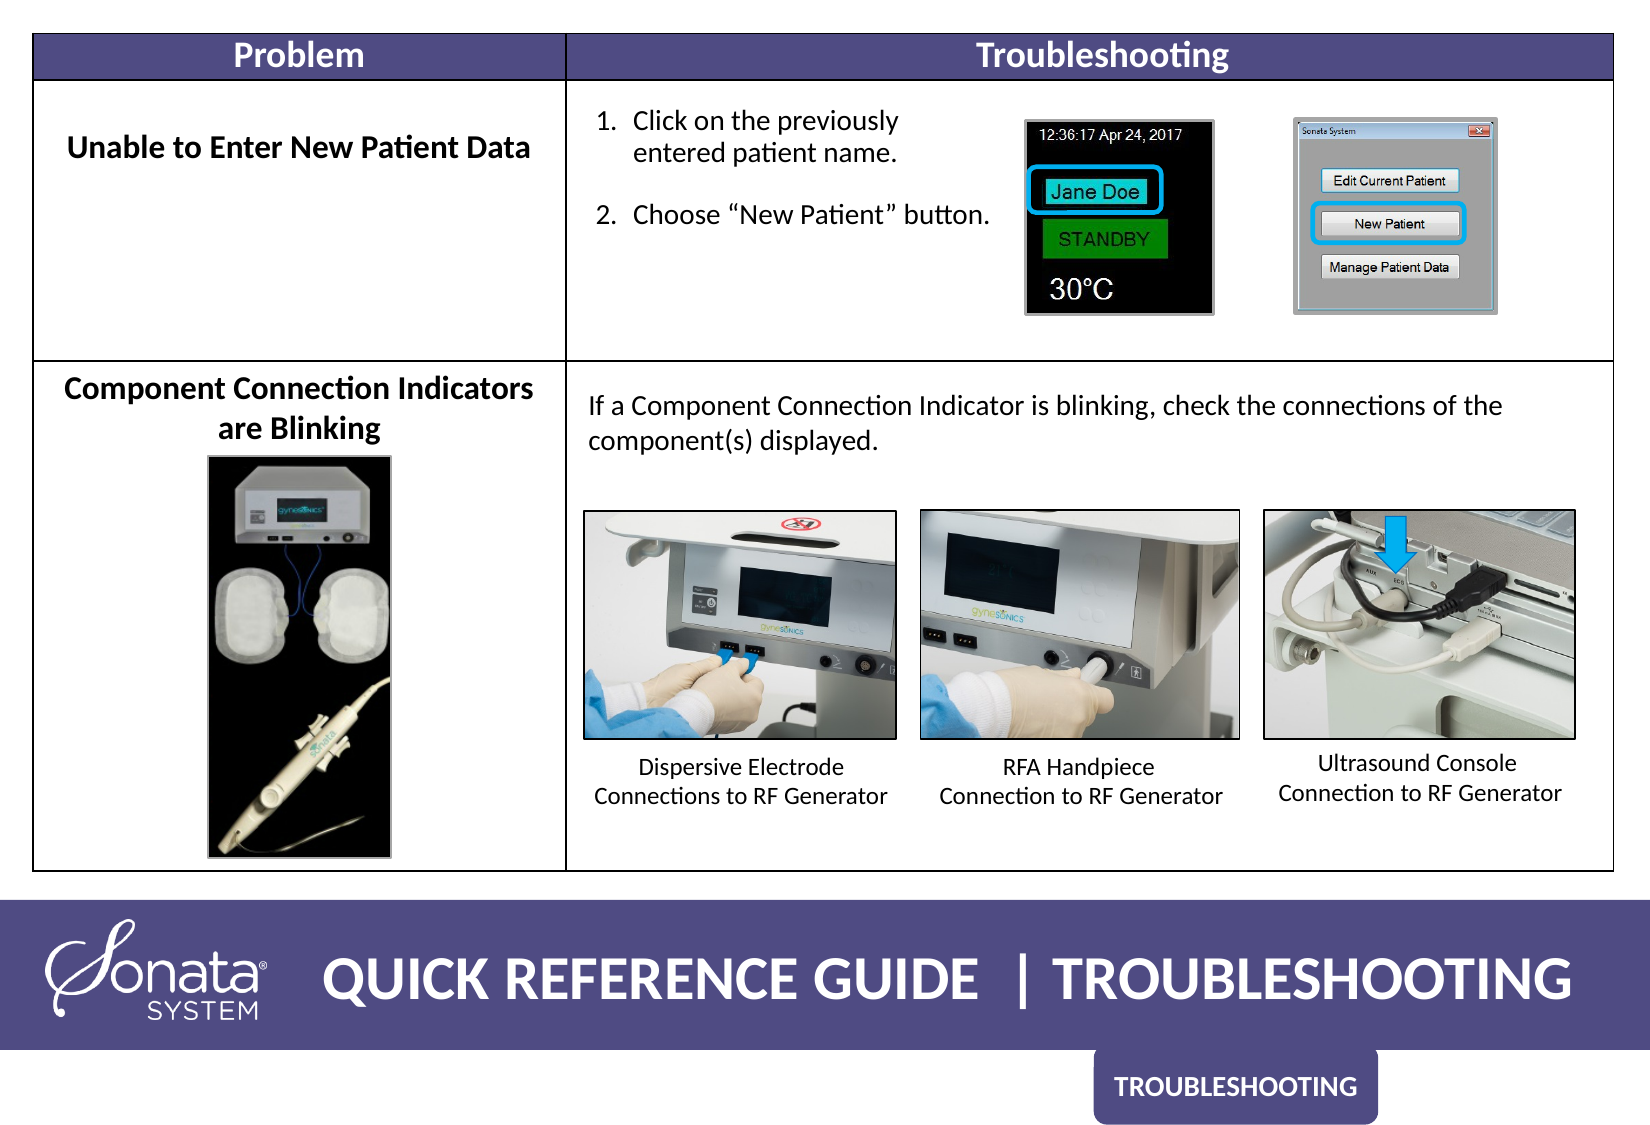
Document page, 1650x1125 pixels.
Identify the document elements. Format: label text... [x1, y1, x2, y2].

table_header Problem [34, 34, 565, 79]
text_box Dispersive Electrode Connections to RF Generator [572, 742, 911, 818]
picture [1297, 121, 1494, 311]
text_box If a Component Connection Indicator is blinking, check the connections of the component(s) displayed. [573, 379, 1614, 464]
table_cell [915, 464, 1613, 650]
text_box RFA Handpiece Connection to RF Generator [911, 742, 1253, 818]
table_cell [567, 425, 915, 650]
table_cell [567, 650, 1613, 870]
picture [584, 511, 896, 739]
table_cell Unable to Enter New Patient Data [34, 81, 565, 360]
text_box QUICK REFERENCE GUIDE | TROUBLESHOOTING [267, 930, 1631, 1020]
text_box Ultrasound Console Connection to RF Generator [1252, 739, 1589, 814]
table_header Troubleshooting [567, 34, 1613, 79]
picture [921, 510, 1239, 739]
text_box TROUBLESHOOTING [1092, 1043, 1380, 1125]
table_cell [567, 362, 1613, 425]
picture [1264, 510, 1575, 739]
picture [45, 919, 267, 1020]
text_box [0, 899, 1650, 1051]
picture [209, 456, 390, 857]
table_cell Click on the previously entered patient name. Choose “New Patient” button. [567, 81, 1613, 360]
table_cell [34, 362, 565, 870]
text_box Component Connection Indicators are Blinking [45, 359, 553, 454]
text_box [1027, 121, 1212, 313]
